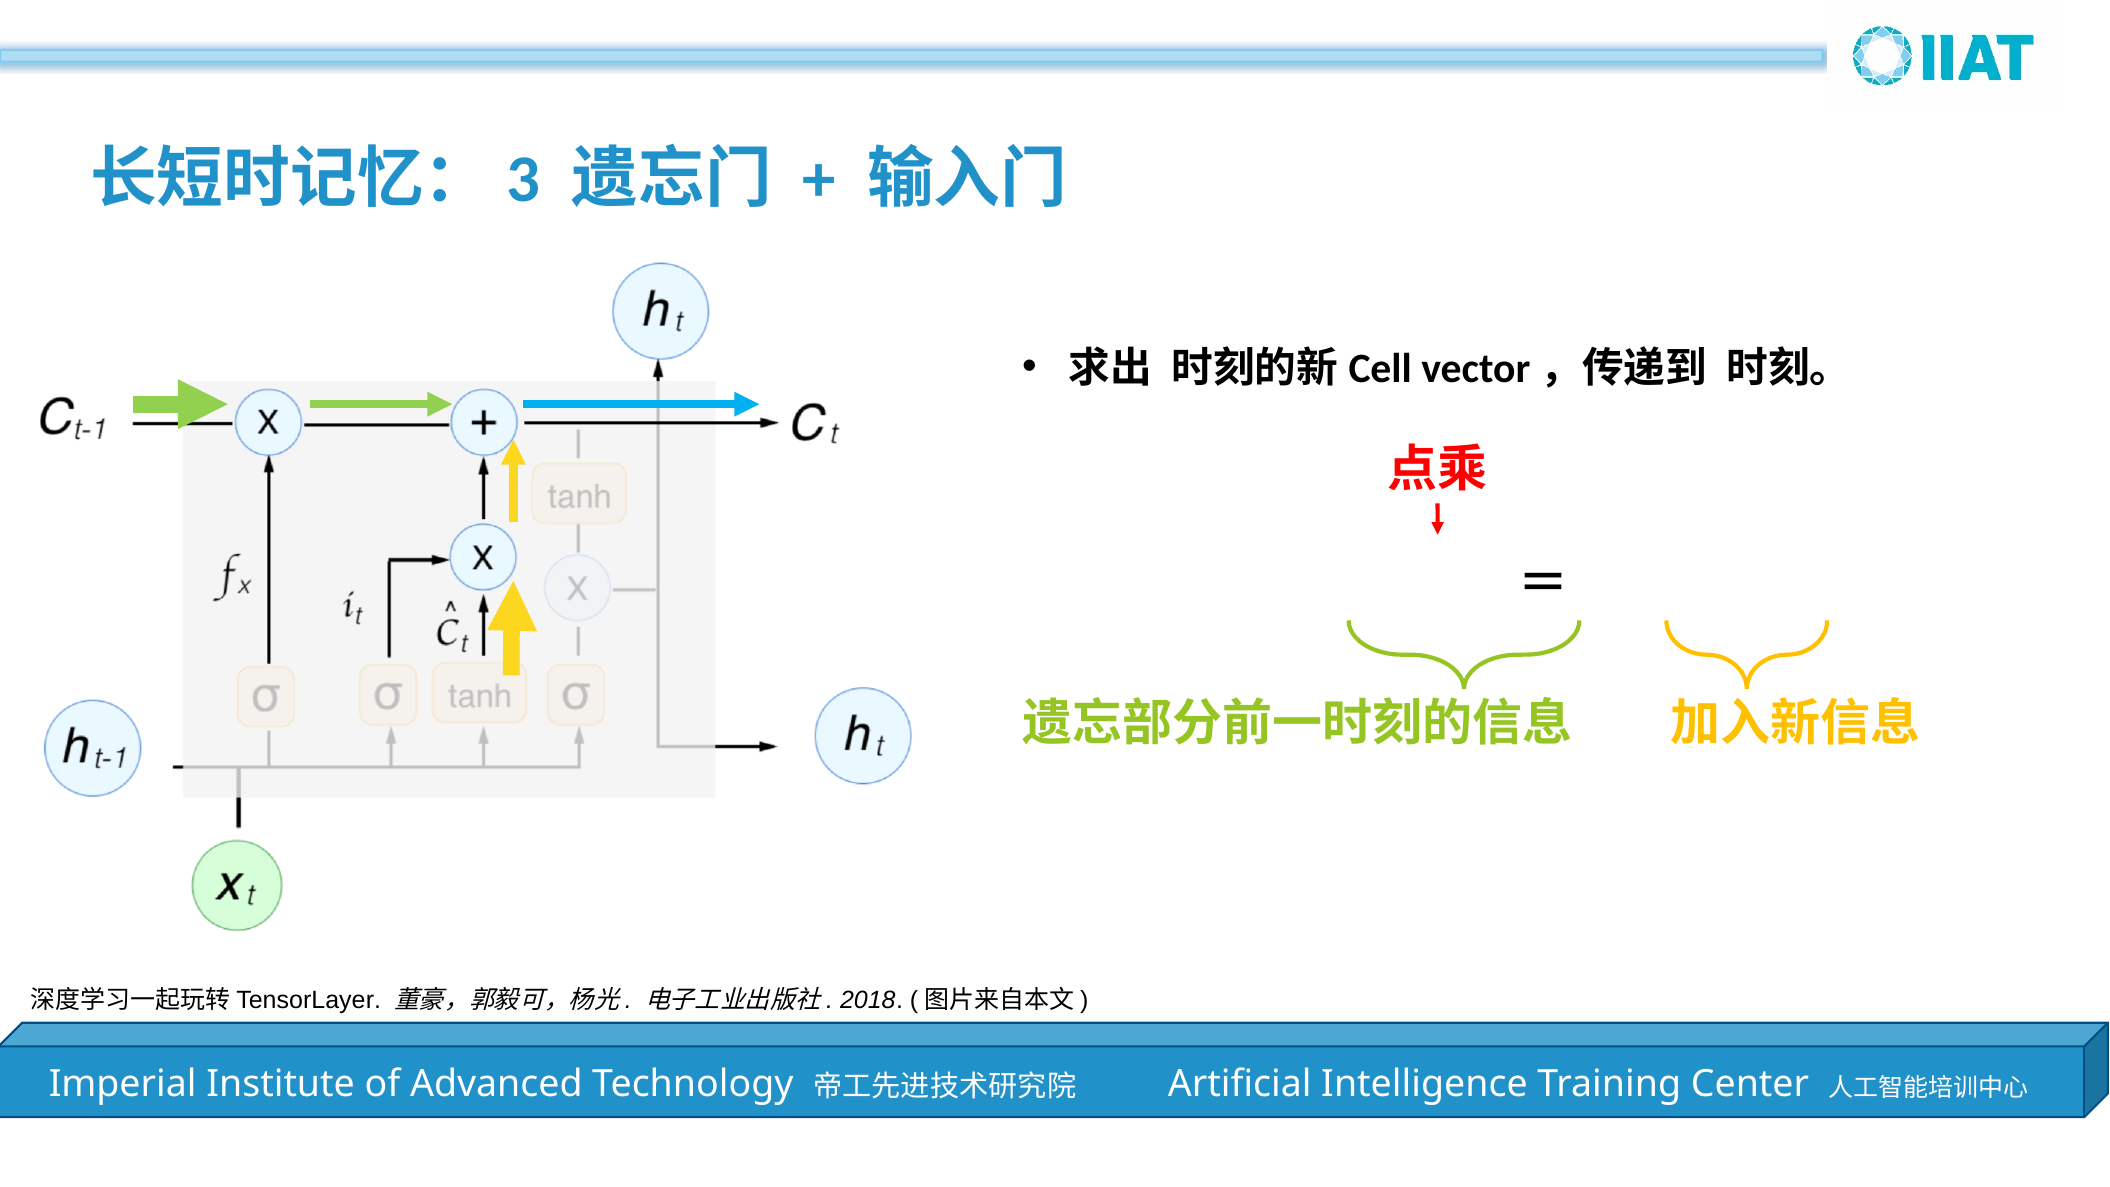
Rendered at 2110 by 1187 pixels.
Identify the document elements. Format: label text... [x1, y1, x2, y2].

picture [38, 256, 913, 933]
text_box 加入新信息 [1656, 682, 1936, 758]
text_box 长短时记忆：3 遗忘门 + 输入门 [75, 127, 1082, 223]
text_box 深度学习一起玩转TensorLayer. 董豪，郭毅可，杨光. 电子工业出版社. 2018. (图片来自本文) [15, 963, 1398, 1017]
text_box 点乘 [1372, 428, 1503, 504]
picture [1827, 0, 2059, 112]
text_box 遗忘部分前一时刻的信息 [1007, 682, 1588, 758]
text_box [1665, 620, 1828, 682]
text_box [1348, 620, 1580, 690]
